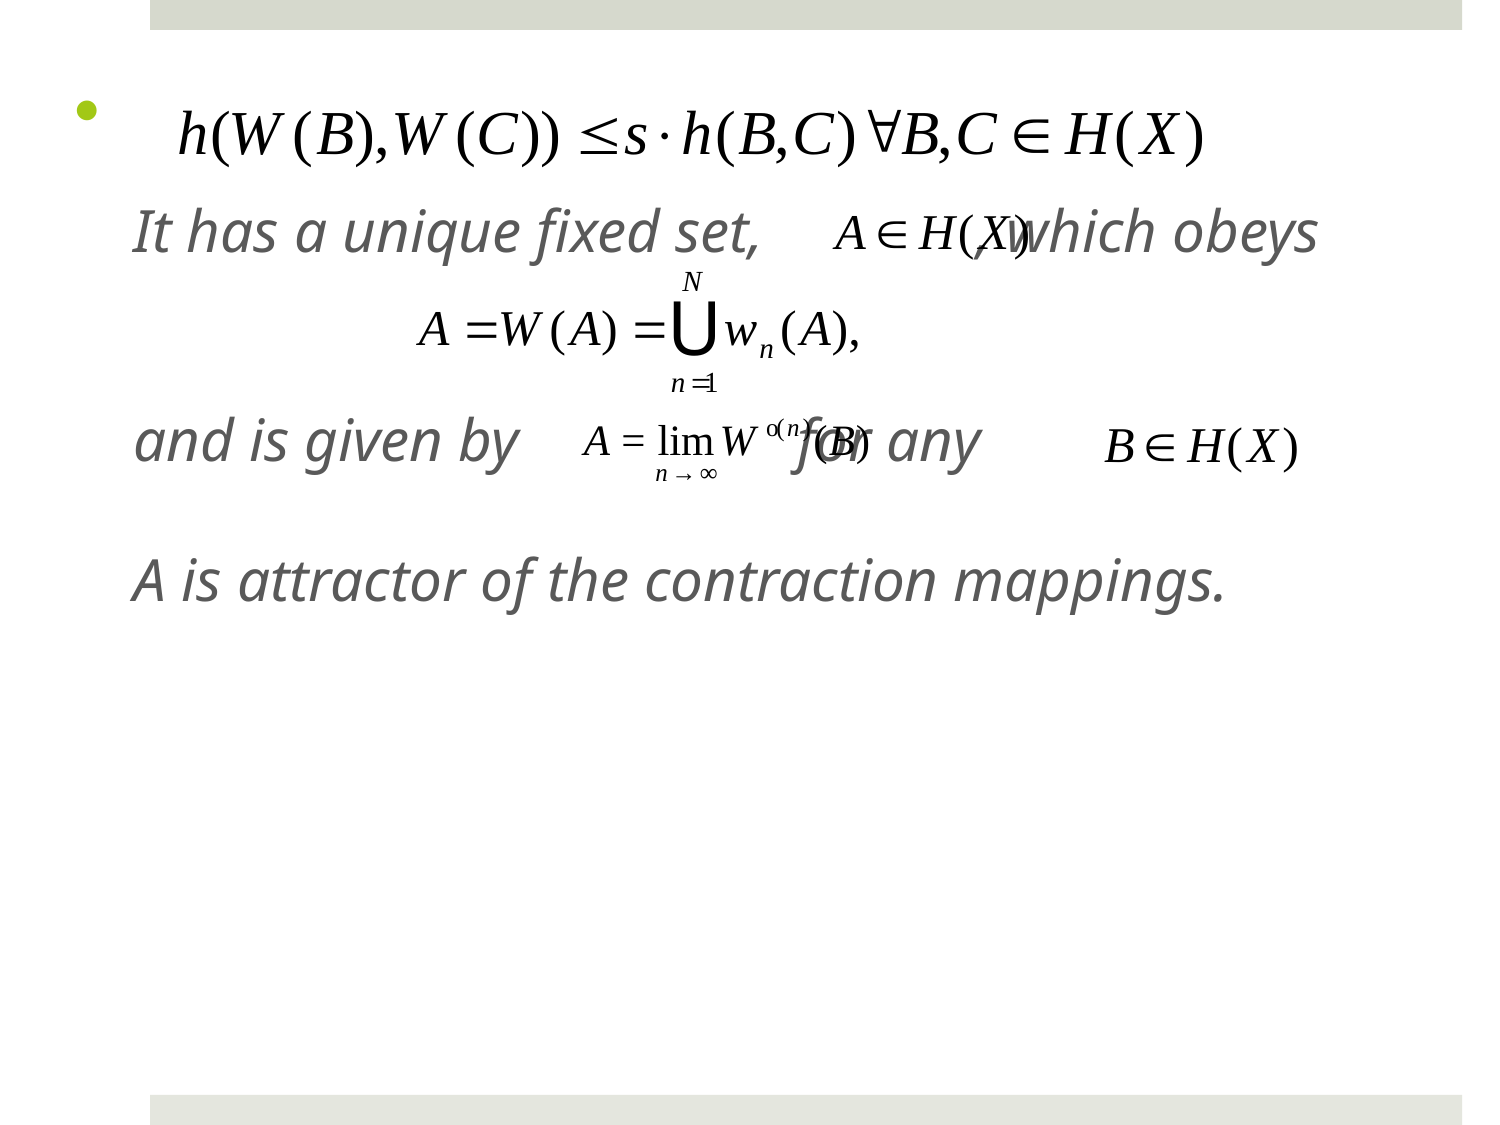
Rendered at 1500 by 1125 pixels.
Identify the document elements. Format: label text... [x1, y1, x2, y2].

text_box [824, 211, 1034, 263]
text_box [1095, 424, 1305, 476]
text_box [407, 261, 863, 401]
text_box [166, 102, 1209, 171]
list It has a unique fixed set, , which obeys and is given by for any A is attractor of the contraction mappings. [62, 75, 1463, 1075]
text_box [574, 411, 876, 486]
